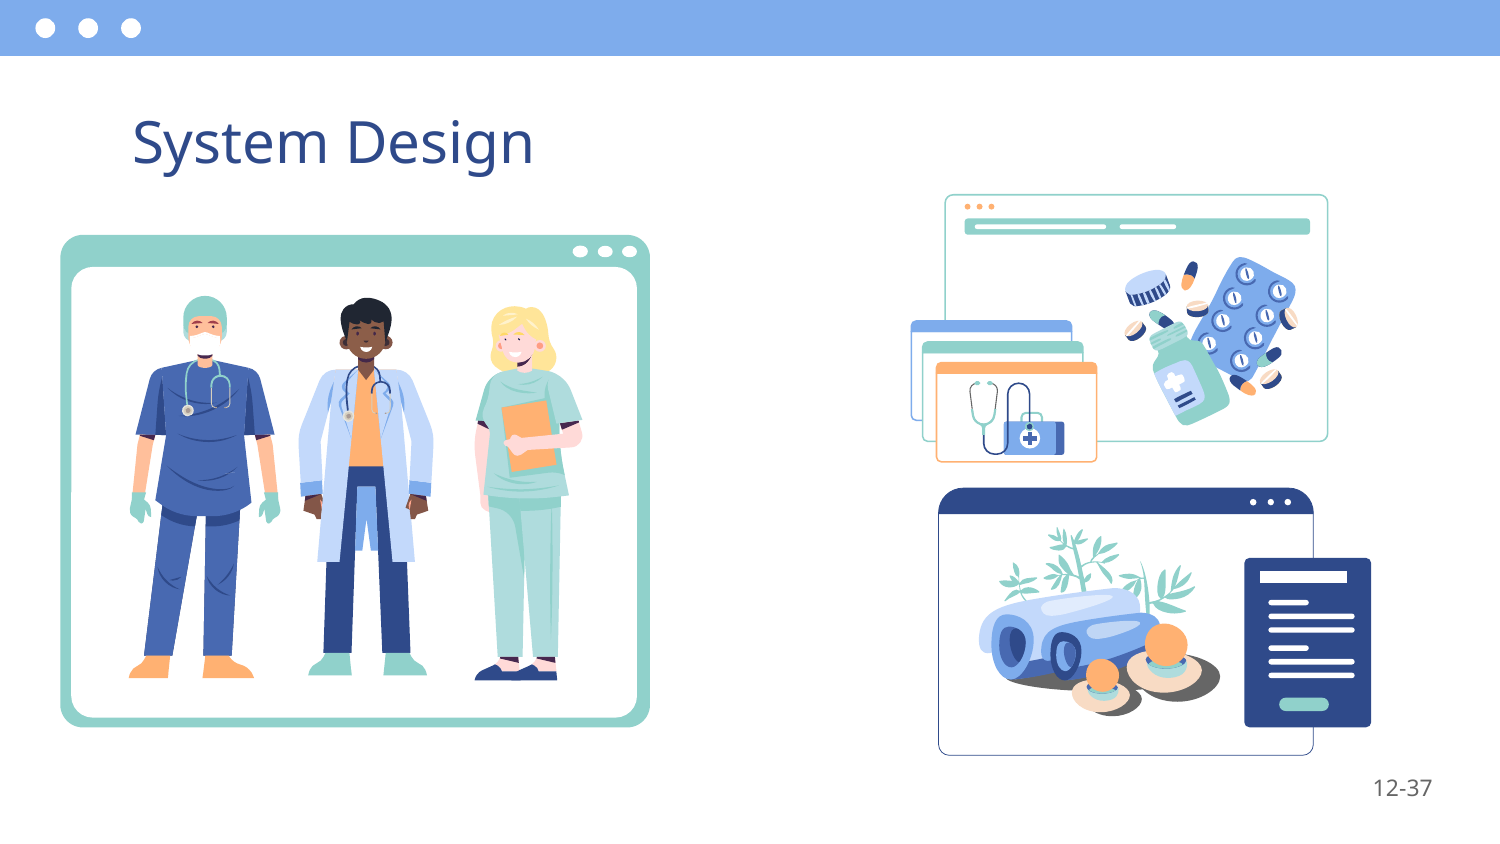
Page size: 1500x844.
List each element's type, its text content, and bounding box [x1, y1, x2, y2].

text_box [936, 362, 1097, 463]
text_box 12-37 [1318, 748, 1488, 826]
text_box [977, 526, 1221, 717]
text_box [968, 380, 1065, 456]
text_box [60, 234, 651, 728]
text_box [473, 305, 585, 681]
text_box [922, 341, 1084, 442]
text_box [128, 295, 282, 679]
title System Design [117, 90, 1383, 167]
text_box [938, 487, 1372, 756]
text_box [298, 297, 435, 676]
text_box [1123, 256, 1299, 427]
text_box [911, 194, 1328, 442]
